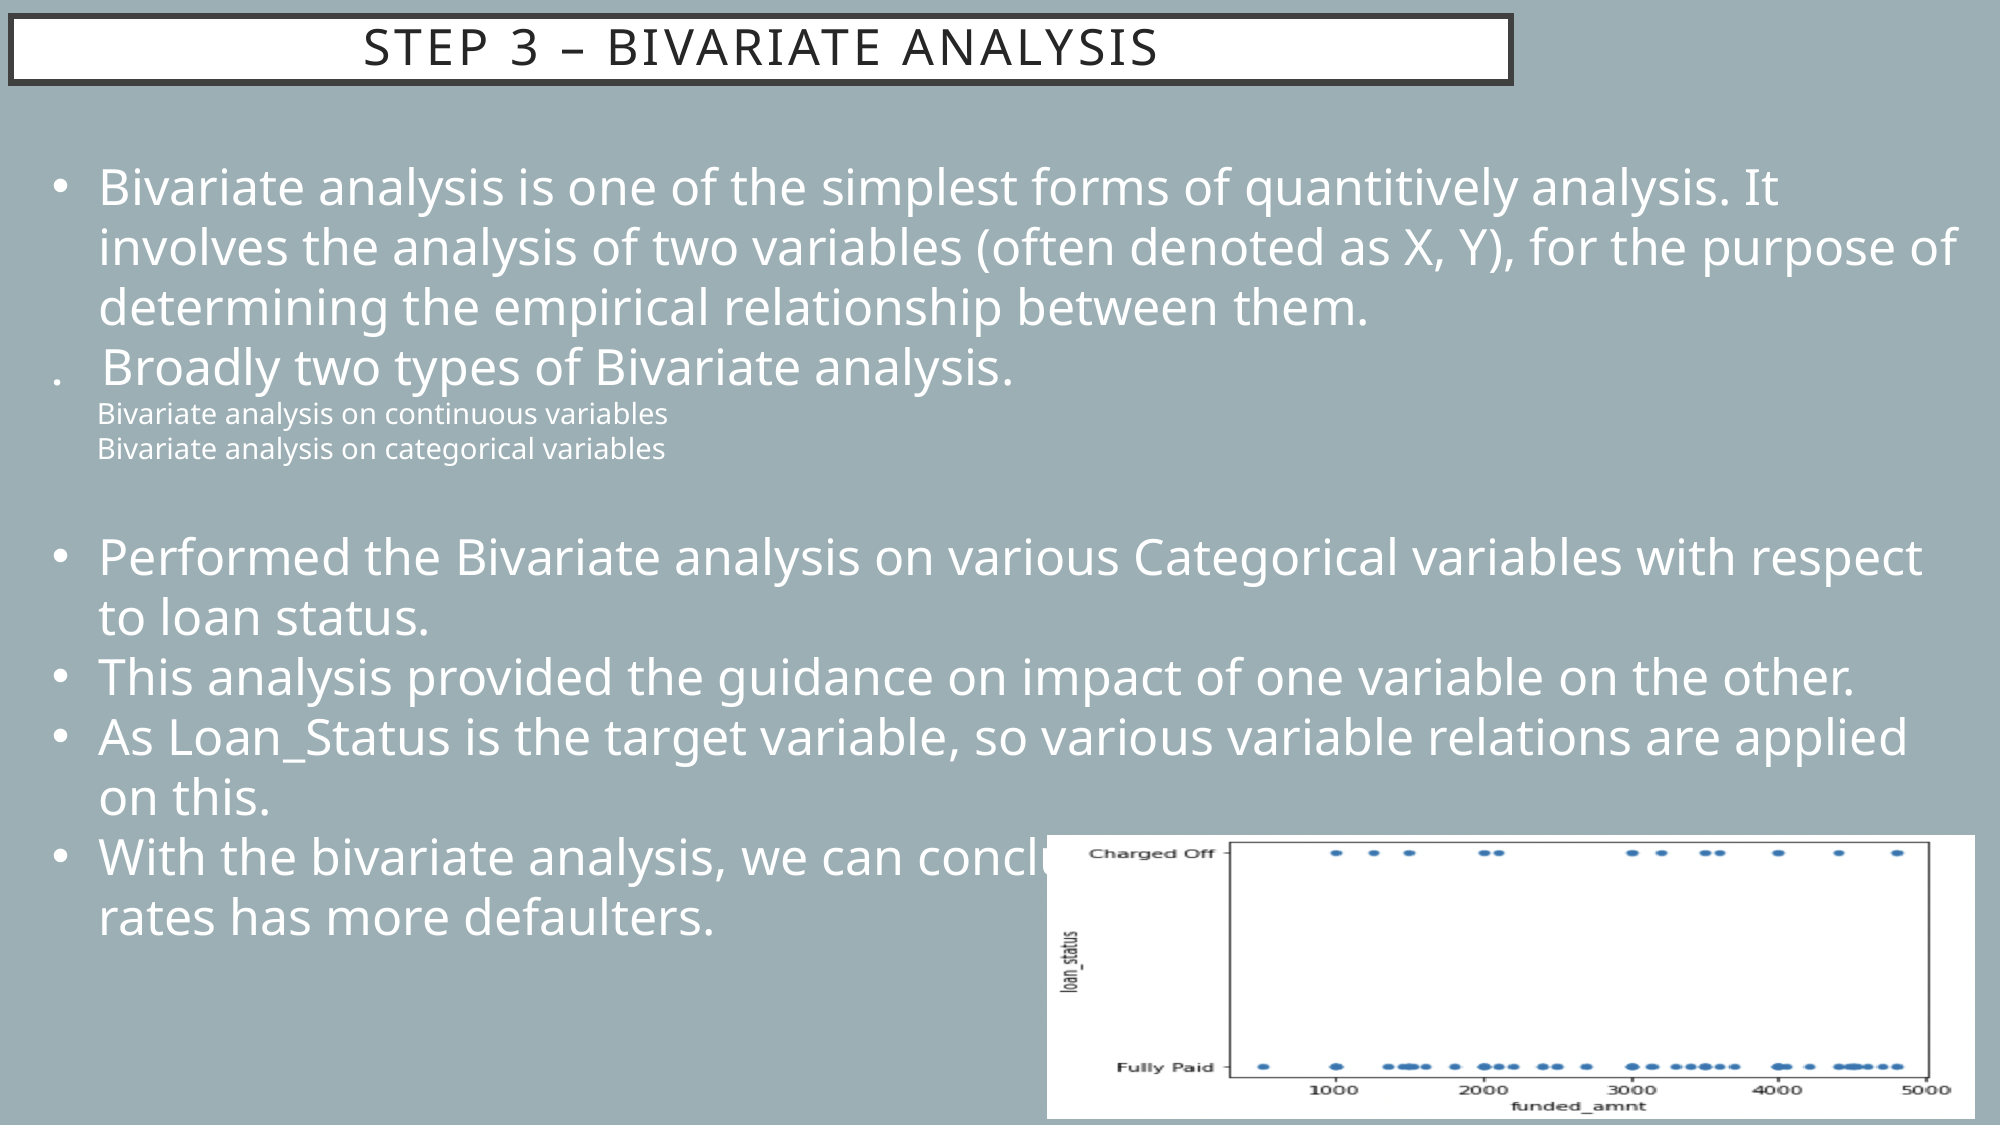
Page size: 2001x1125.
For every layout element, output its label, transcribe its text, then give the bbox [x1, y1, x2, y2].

text_box Bivariate analysis is one of the simplest forms of quantitively analysis. It involves the analysis of two variables (often denoted as X, Y), for the purpose of determining the empirical relationship between them. . Broadly two types of Bivariate analysis. Bivariate analysis on continuous variables Bivariate analysis on categorical variables Performed the Bivariate analysis on various Categorical variables with respect to loan status. This analysis provided the guidance on impact of one variable on the other. As Loan_Status is the target variable, so various variable relations are applied on this. With the bivariate analysis, we can conclude Lower grade and higher Interest rates has more defaulters. [37, 148, 1975, 1125]
title Step 3 – Bivariate Analysis [8, 13, 1514, 86]
picture [1047, 835, 1975, 1120]
